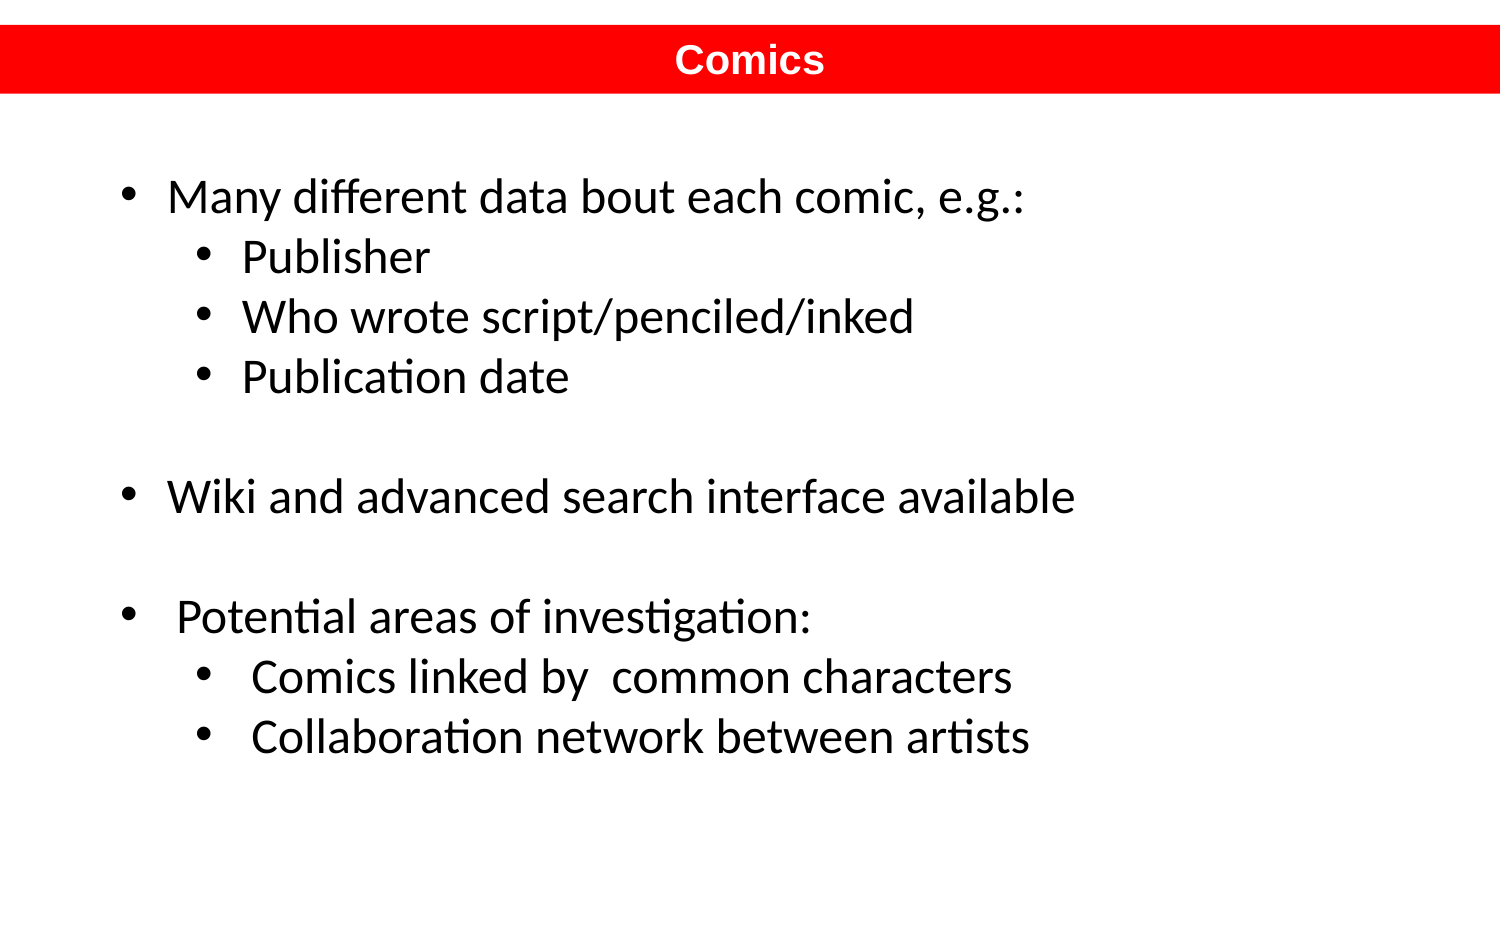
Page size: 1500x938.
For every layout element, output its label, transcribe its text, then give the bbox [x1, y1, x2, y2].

text_box Comics [0, 24, 1500, 94]
text_box Many different data bout each comic, e.g.: Publisher Who wrote script/penciled/inked Publication date Wiki and advanced search interface available Potential areas of investigation: Comics linked by common characters Collaboration network between artists [105, 156, 1382, 891]
